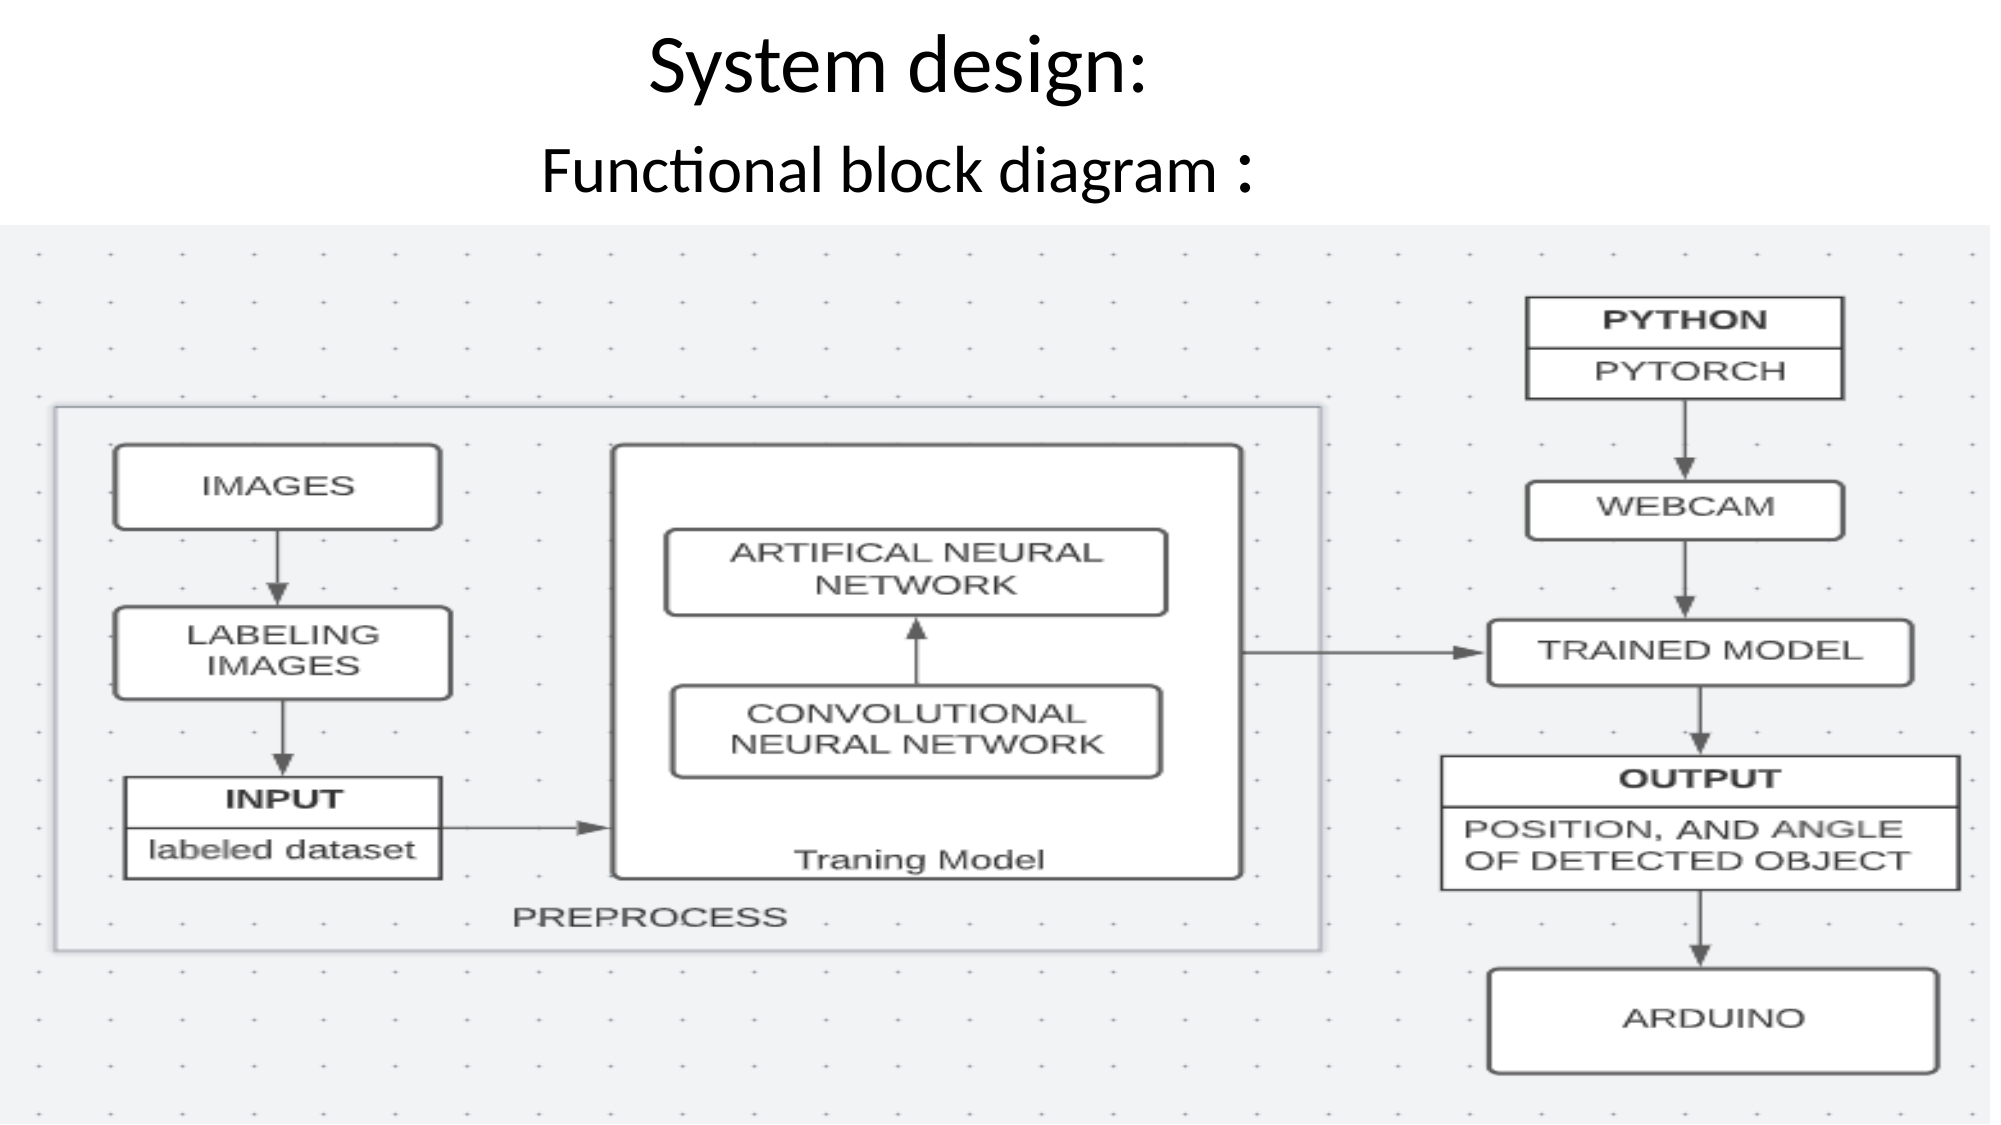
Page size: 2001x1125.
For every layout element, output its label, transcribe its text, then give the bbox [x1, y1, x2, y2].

picture [0, 225, 1990, 1124]
text_box System design: Functional block diagram : [0, 1, 1815, 217]
